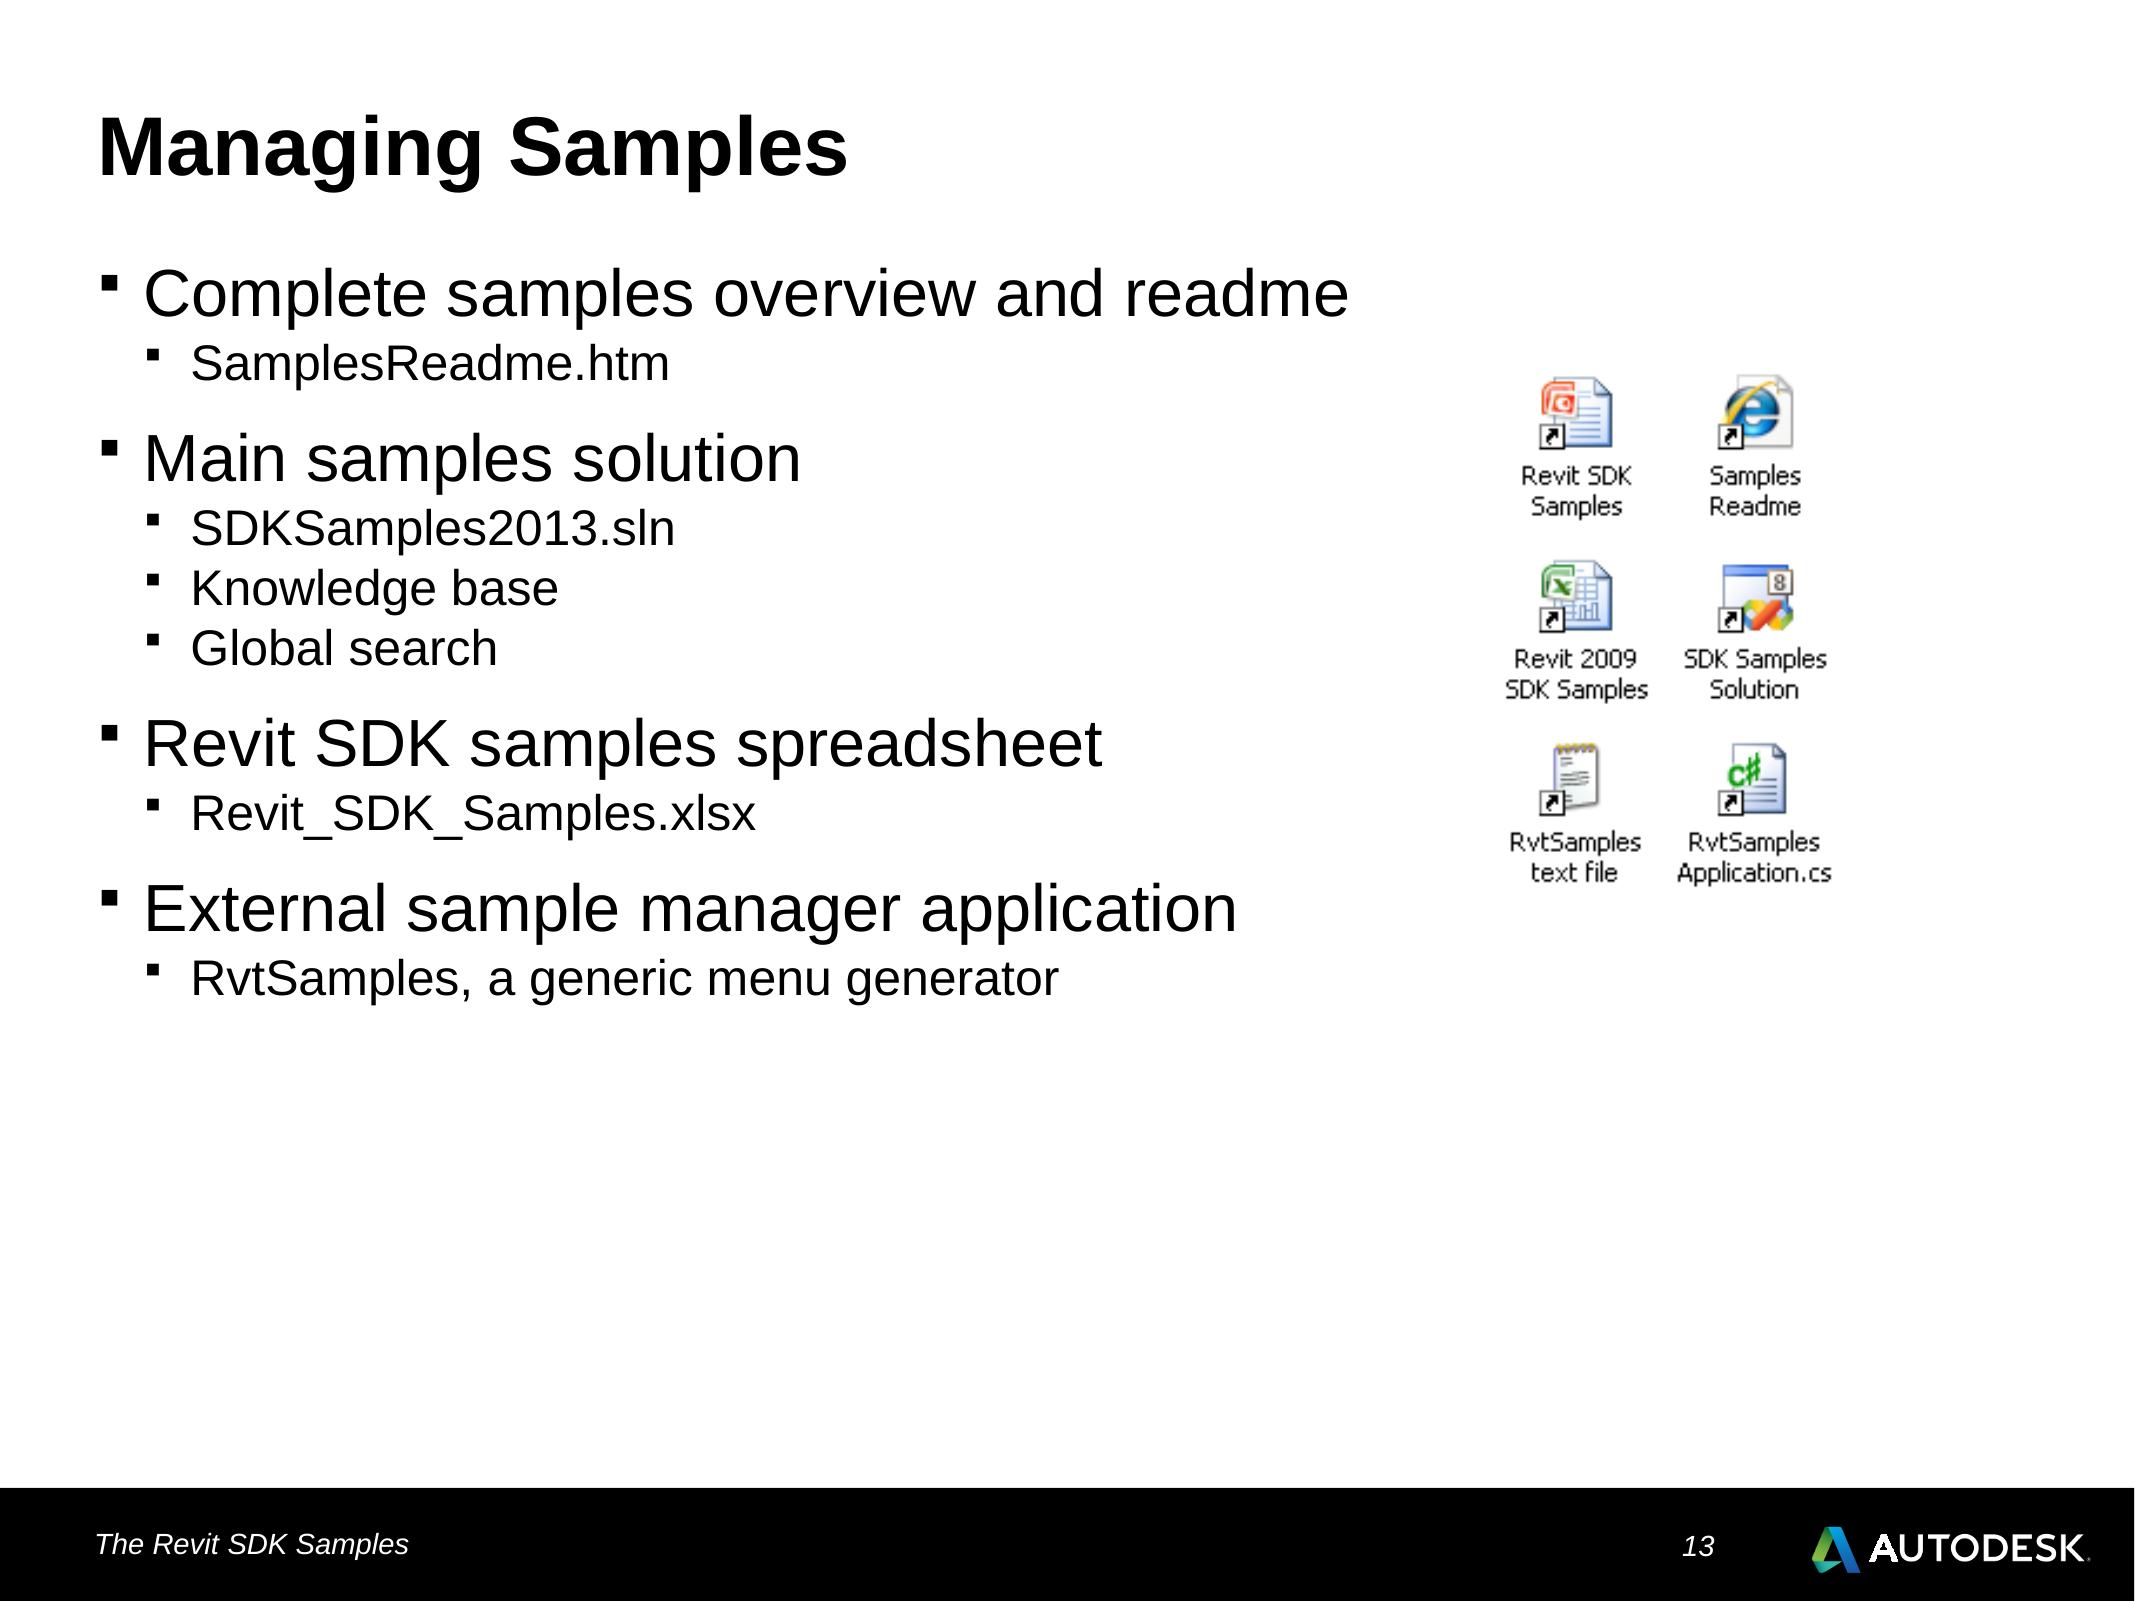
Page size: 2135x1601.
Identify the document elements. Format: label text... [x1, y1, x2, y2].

slide_number 13 [1667, 1502, 1768, 1588]
picture [0, 1487, 2135, 1601]
picture [1493, 354, 1855, 913]
footer The Revit SDK Samples [79, 1500, 1393, 1586]
title Managing Samples [96, 59, 2028, 226]
list Complete samples overview and readme SamplesReadme.htm Main samples solution SDKSamples2013.sln Knowledge base Global search Revit SDK samples spreadsheet Revit_SDK_Samples.xlsx External sample manager application RvtSamples, a generic menu generator [96, 249, 2028, 1464]
